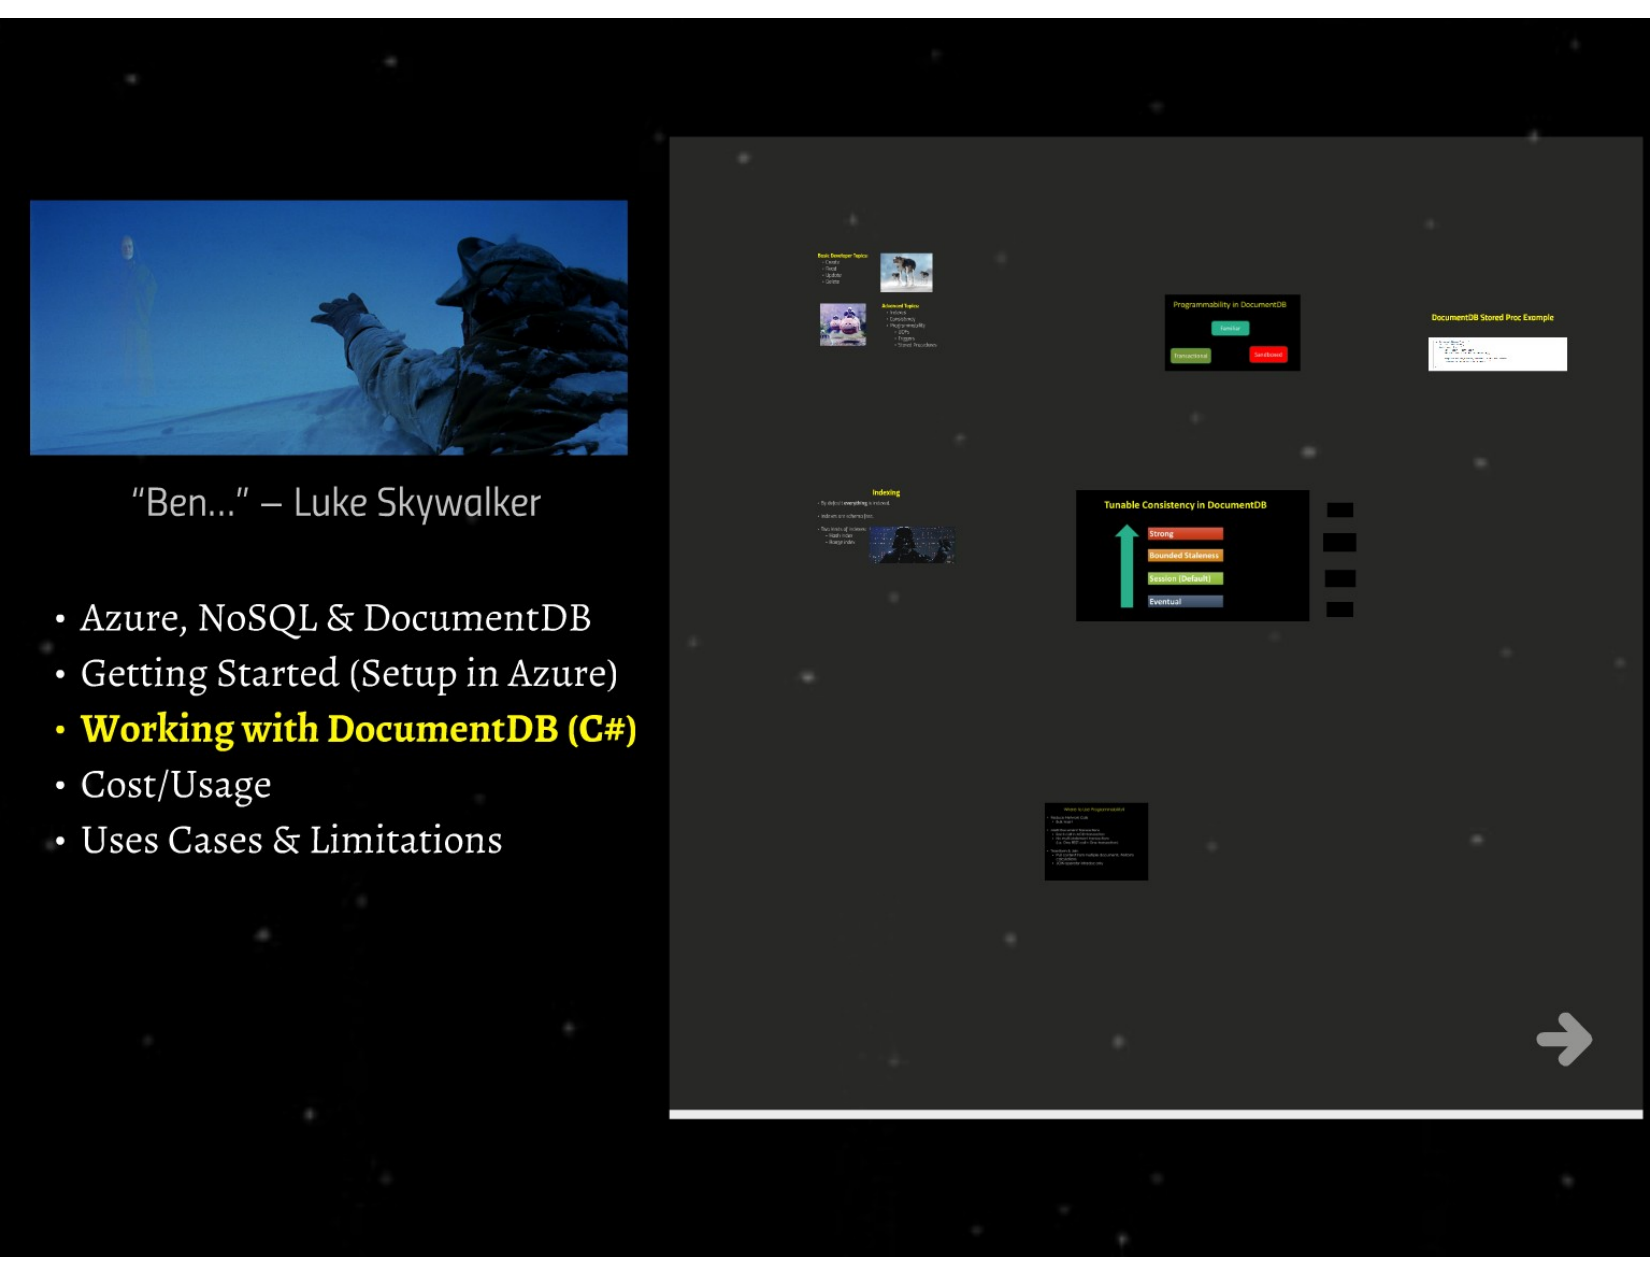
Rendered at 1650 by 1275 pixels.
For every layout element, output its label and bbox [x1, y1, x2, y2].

text_box [0, 18, 1650, 1257]
